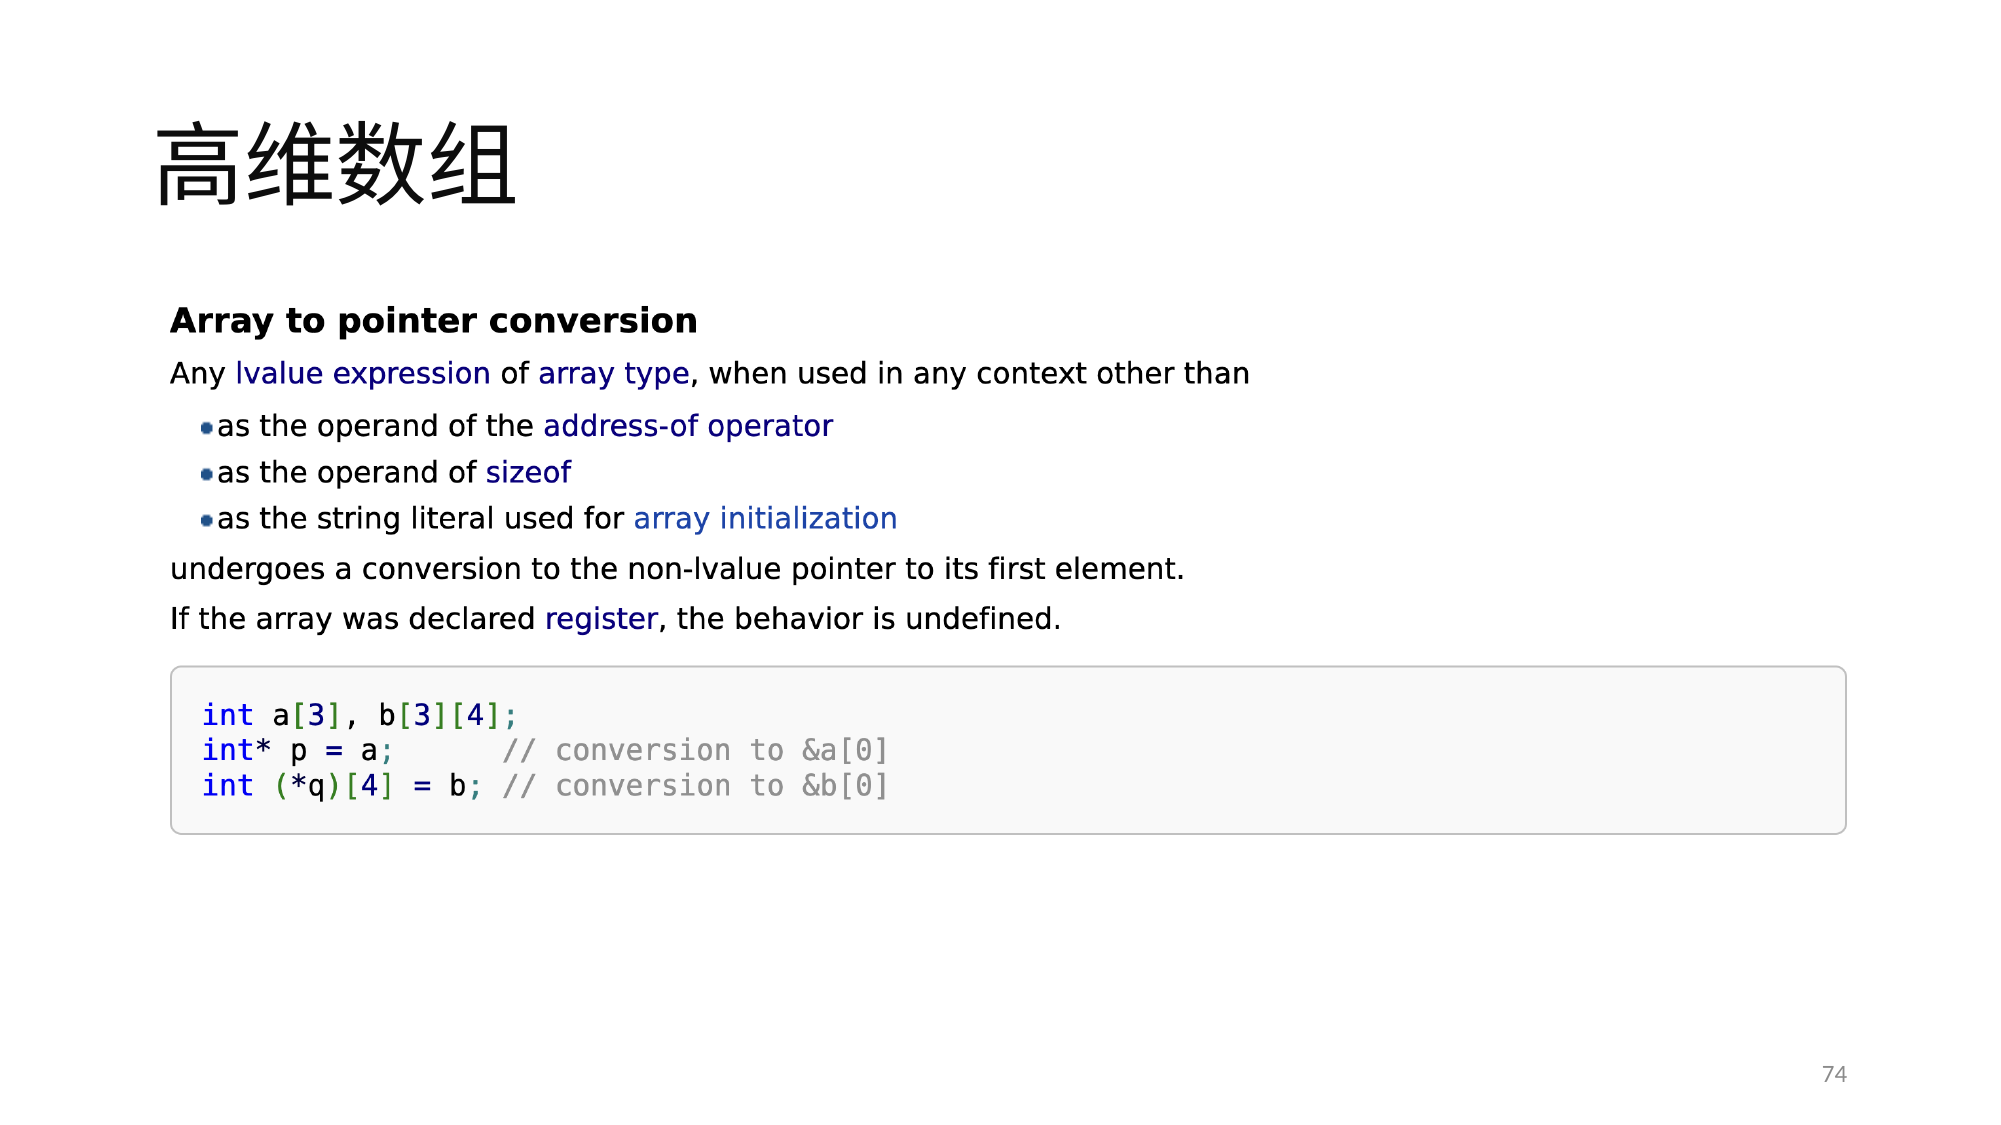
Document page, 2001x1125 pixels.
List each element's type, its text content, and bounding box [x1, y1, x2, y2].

title 高维数组 [137, 59, 1863, 277]
slide_number 74 [1412, 1042, 1863, 1103]
picture [127, 277, 1873, 862]
